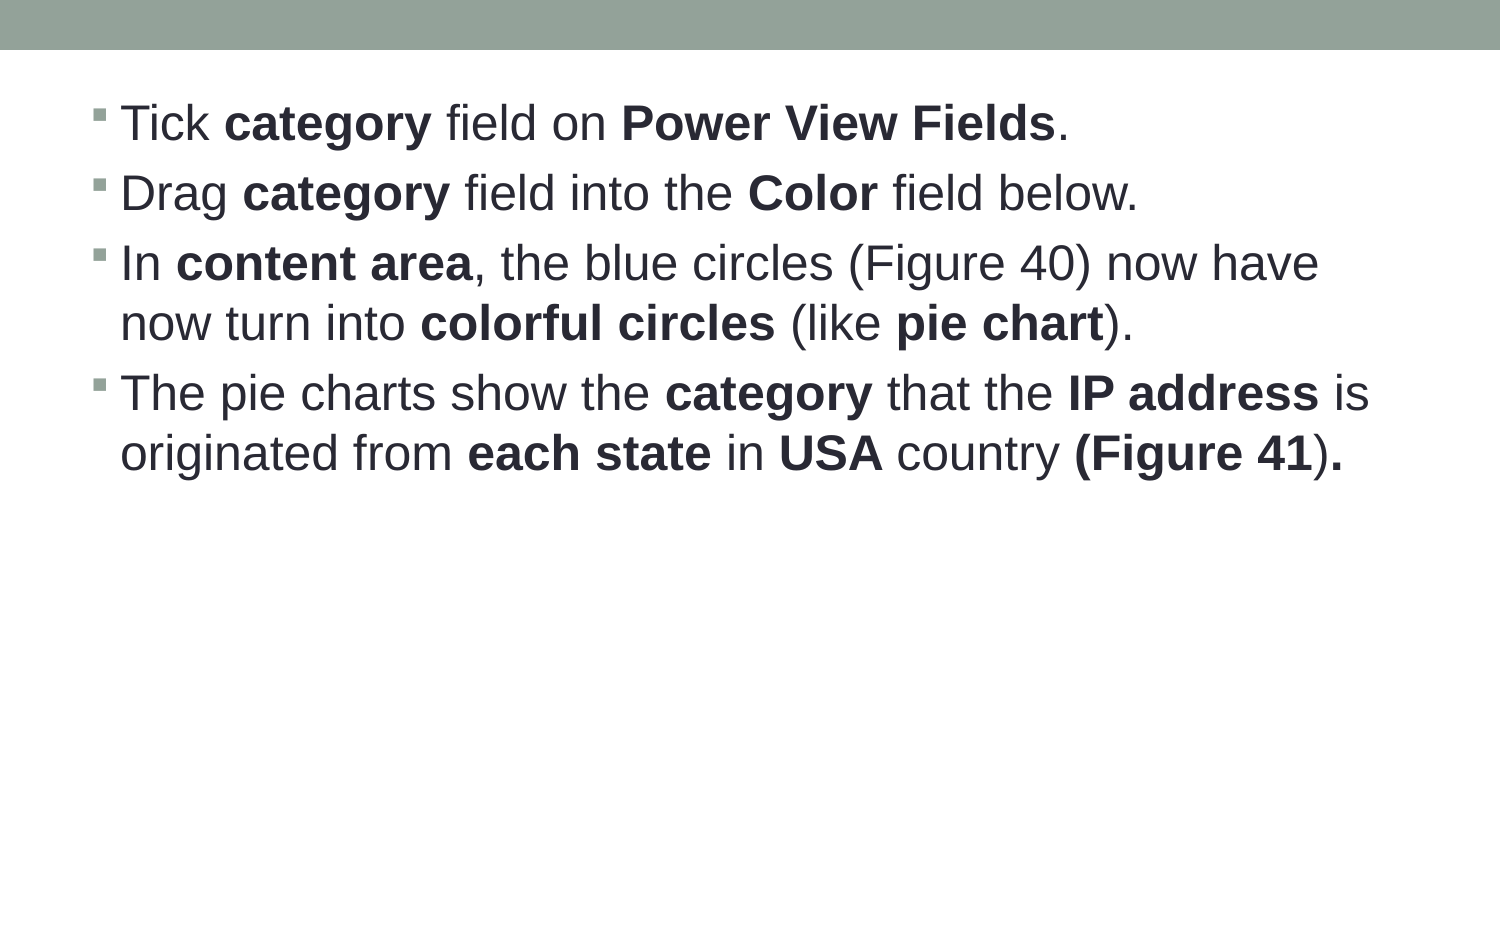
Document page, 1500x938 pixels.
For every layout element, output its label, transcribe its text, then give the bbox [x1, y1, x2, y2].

list Tick category field on Power View Fields. Drag category field into the Color field below. In content area, the blue circles (Figure 40) now have now turn into colorful circles (like pie chart). The pie charts show the category that the IP address is originated from each state in USA country (Figure 41). [75, 82, 1425, 750]
